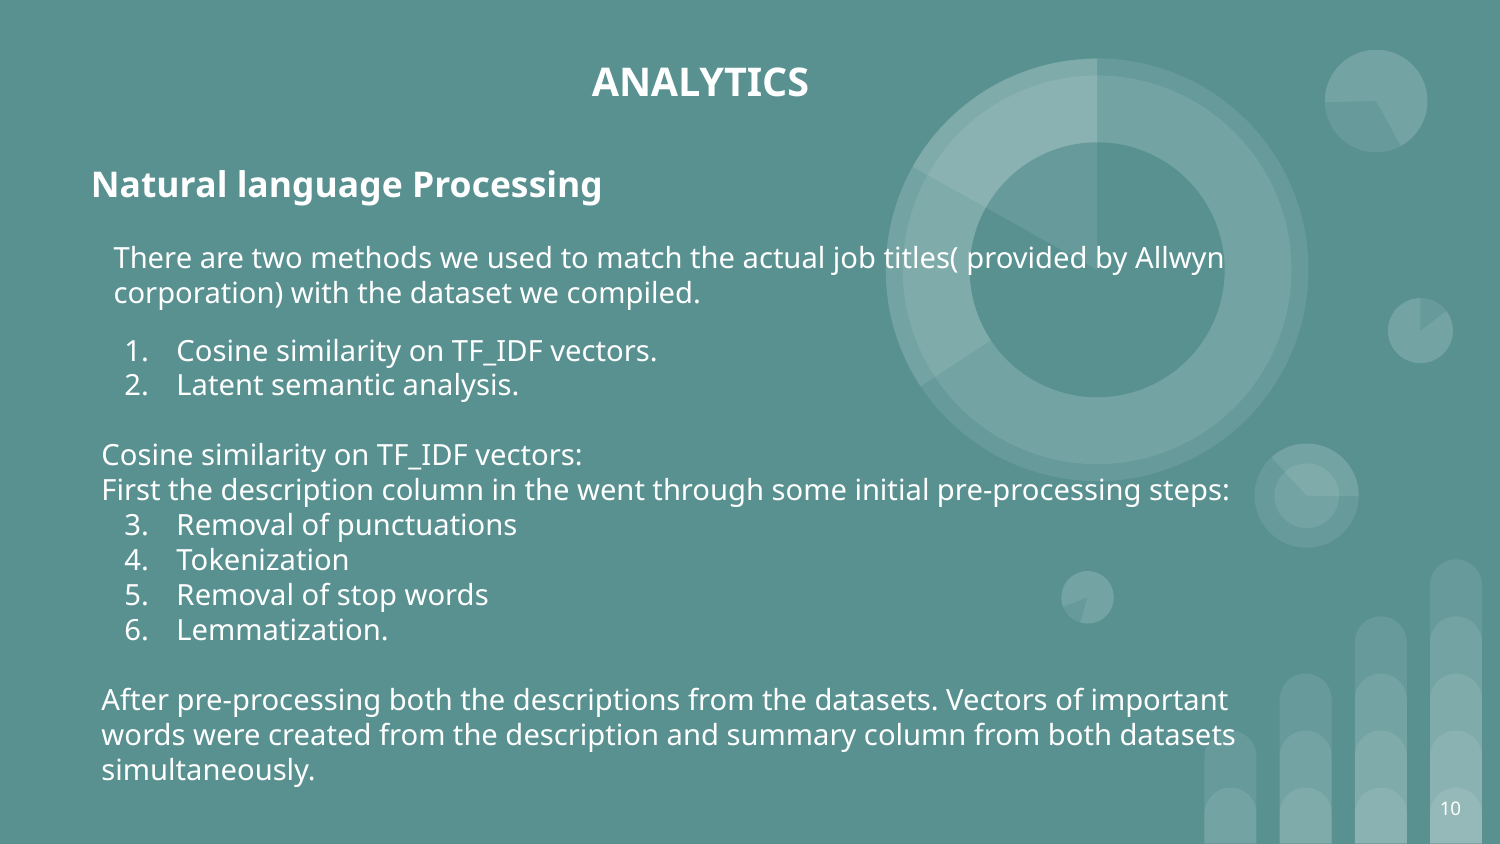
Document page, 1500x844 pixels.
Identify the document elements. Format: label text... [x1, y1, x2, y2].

text_box There are two methods we used to match the actual job titles( provided by Allwyn corporation) with the dataset we compiled. [98, 224, 1384, 325]
slide_number 10 [1386, 777, 1477, 842]
text_box ANALYTICS [184, 34, 1217, 120]
text_box Natural language Processing [75, 147, 691, 220]
text_box Cosine similarity on TF_IDF vectors. Latent semantic analysis. Cosine similarity on TF_IDF vectors: First the description column in the went through some initial pre-processing steps: Removal of punctuations Tokenization Removal of stop words Lemmatization. After pre-processing both the descriptions from the datasets. Vectors of important words were created from the description and summary column from both datasets simultaneously. [86, 316, 1309, 802]
